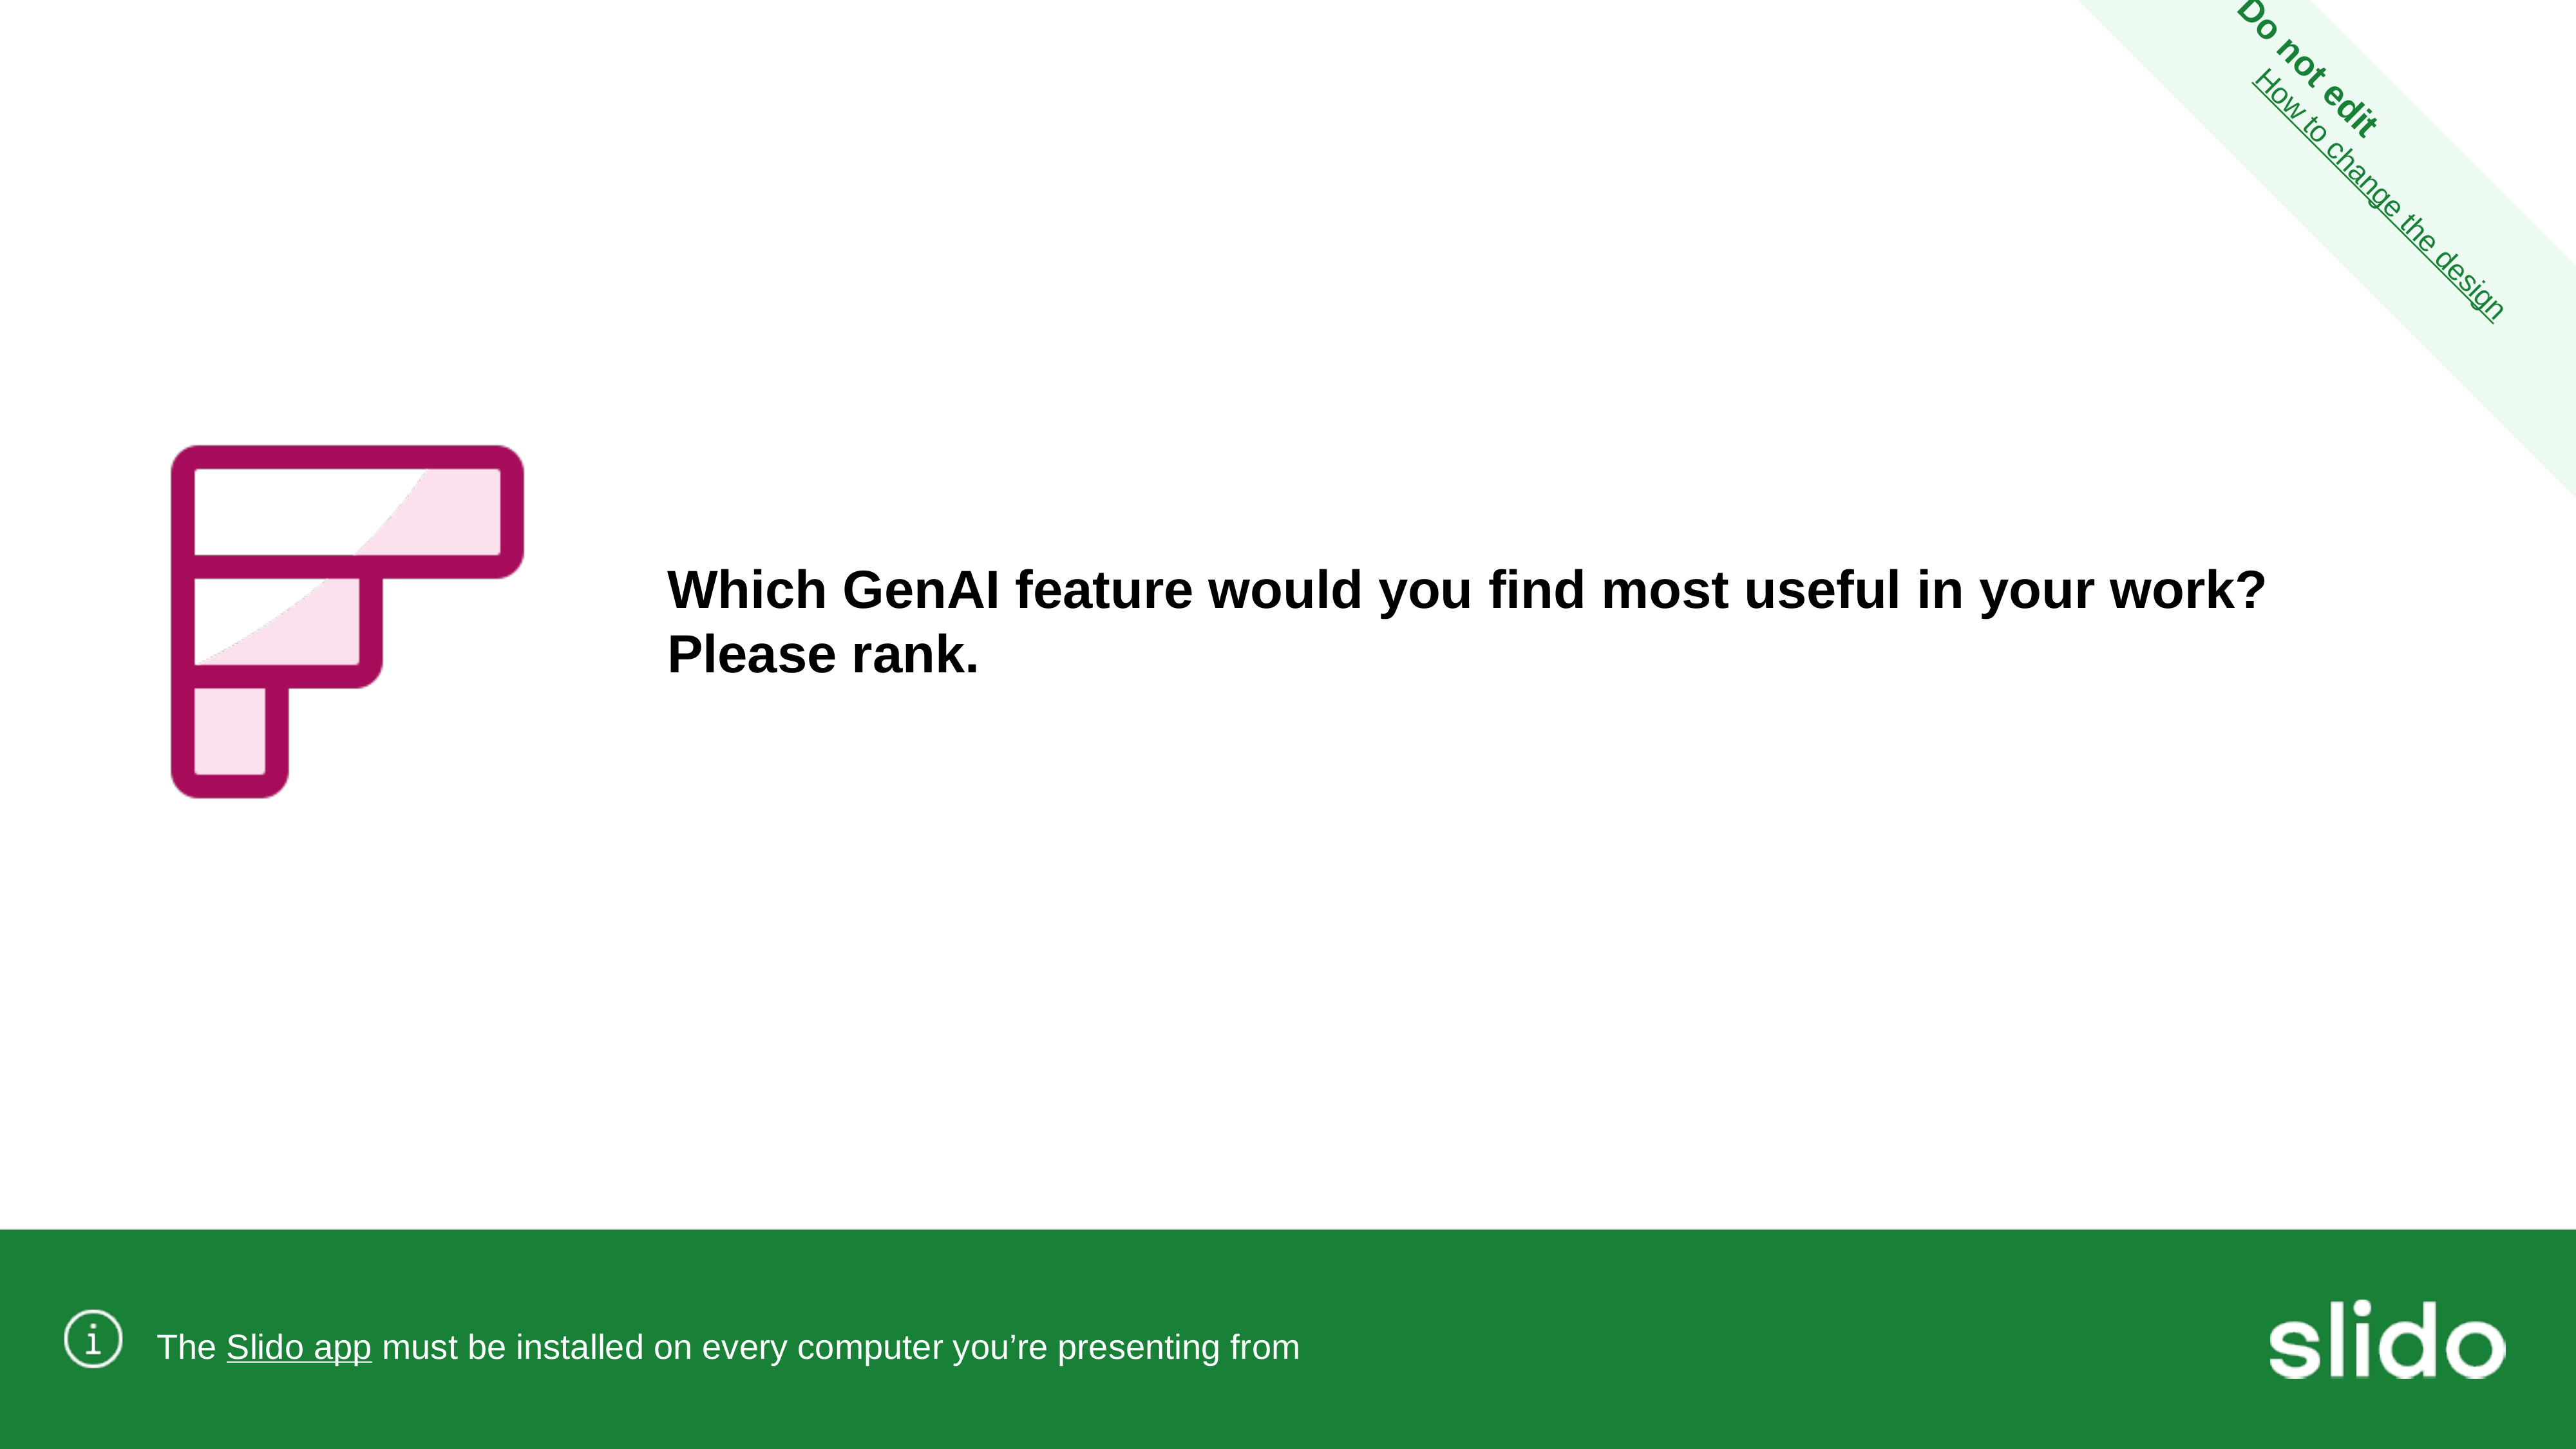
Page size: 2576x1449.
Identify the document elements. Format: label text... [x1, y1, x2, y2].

picture [2270, 1300, 2506, 1379]
text_box Do not edit How to change the design [2076, 0, 2576, 500]
text_box [93, 367, 596, 871]
text_box Which GenAI feature would you find most useful in your work? Please rank. [656, 210, 2452, 1027]
text_box The Slido app must be installed on every computer you’re presenting from [0, 1228, 2576, 1449]
picture [62, 1307, 126, 1371]
